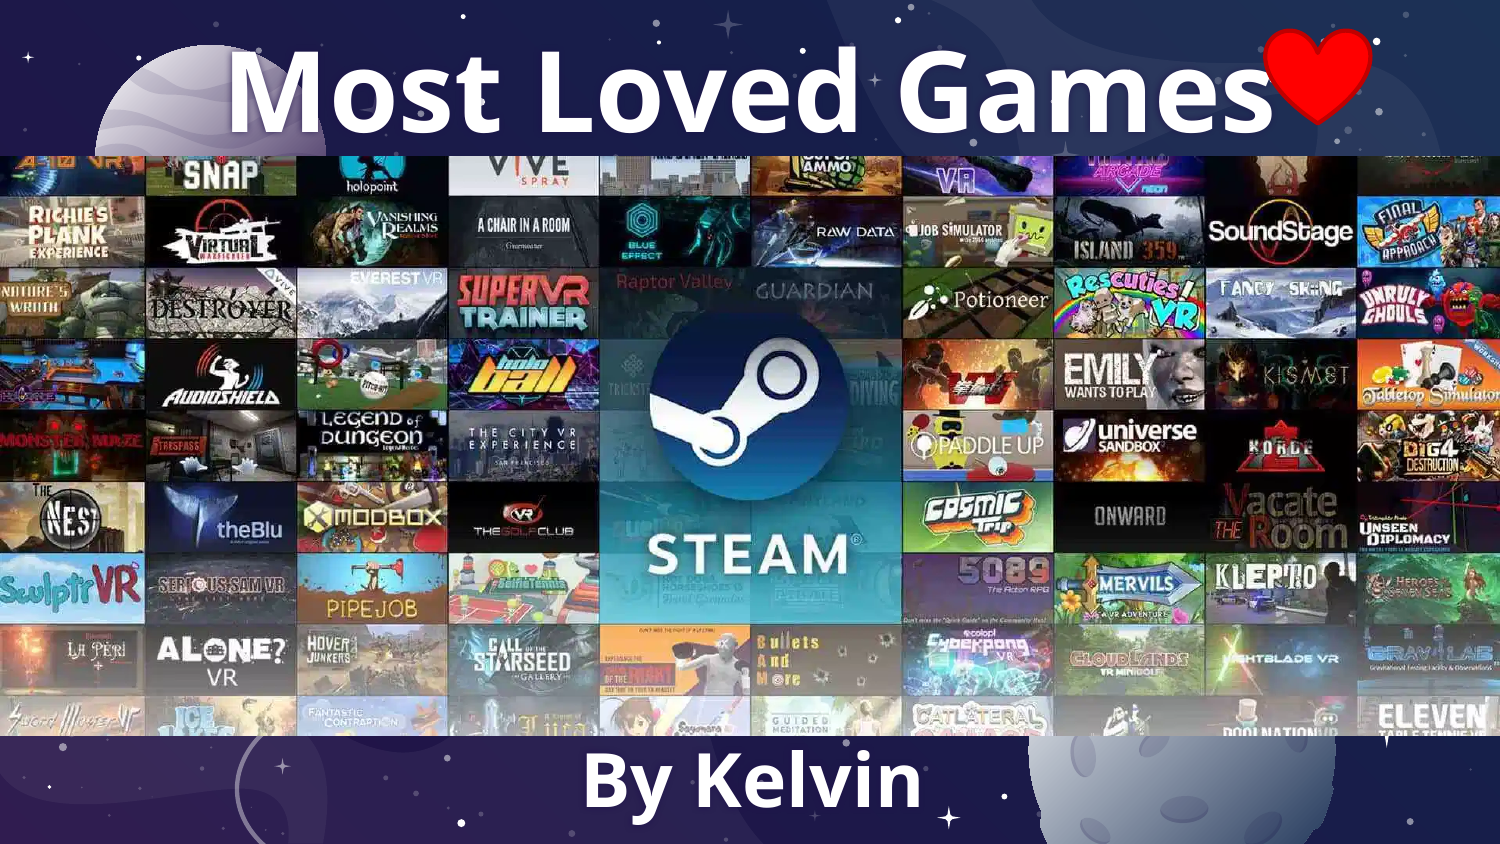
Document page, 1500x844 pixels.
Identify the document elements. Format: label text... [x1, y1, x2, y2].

text_box Most Loved Games [0, 0, 1500, 156]
text_box [1263, 28, 1373, 126]
text_box By Kelvin [483, 743, 1022, 839]
picture [0, 156, 1500, 736]
